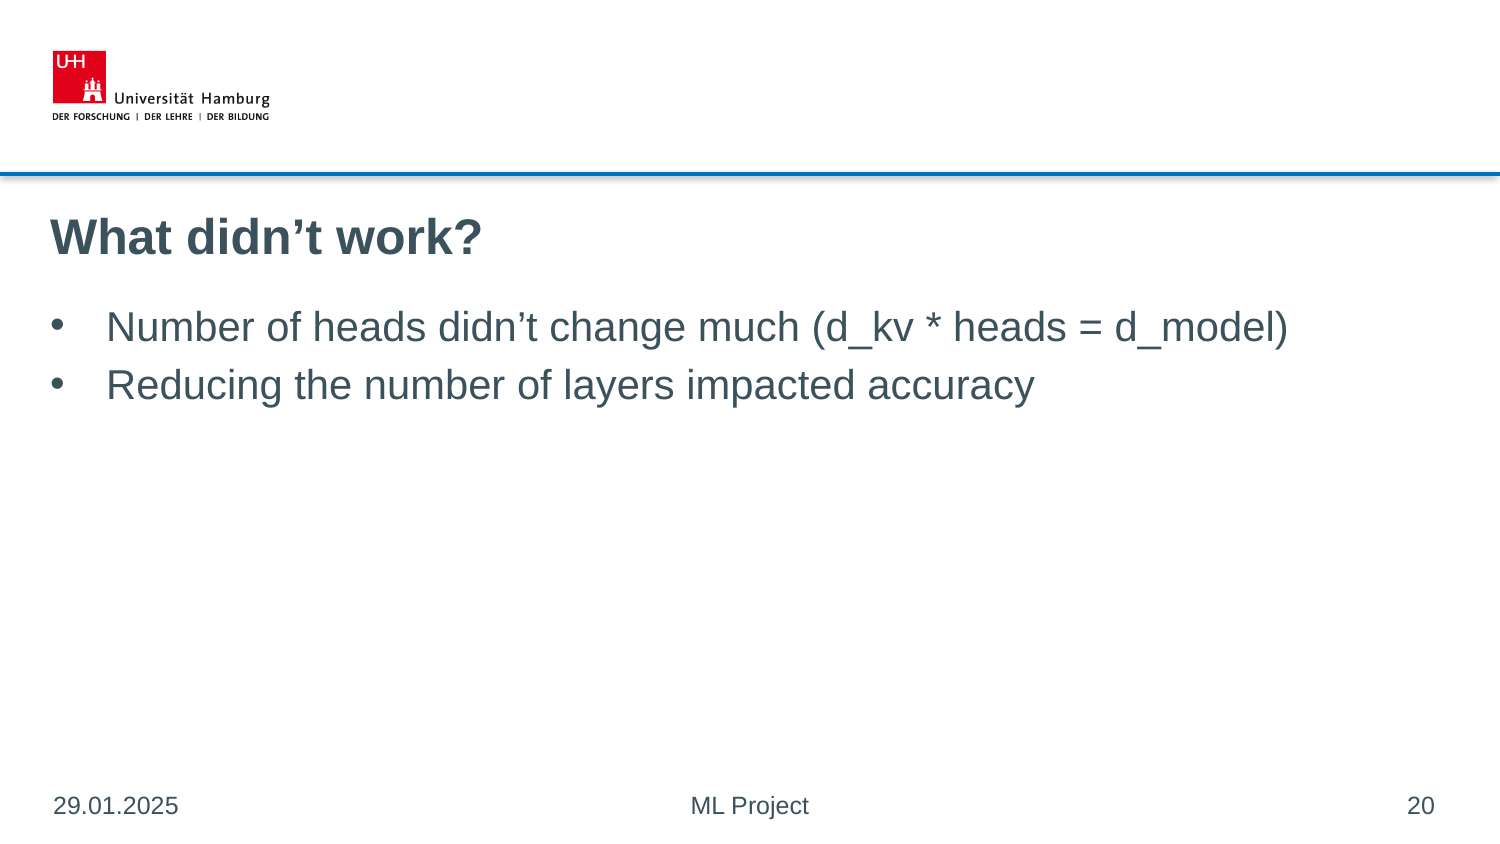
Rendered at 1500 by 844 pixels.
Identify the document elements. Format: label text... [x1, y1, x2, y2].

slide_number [53, 782, 404, 827]
picture [0, 0, 322, 147]
footer ML Project [478, 782, 1022, 828]
list Number of heads didn’t change much (d_kv * heads = d_model) Reducing the number of layers impacted accuracy [35, 291, 1436, 765]
title What didn’t work? [35, 197, 1436, 281]
slide_number 20 [1085, 782, 1436, 827]
